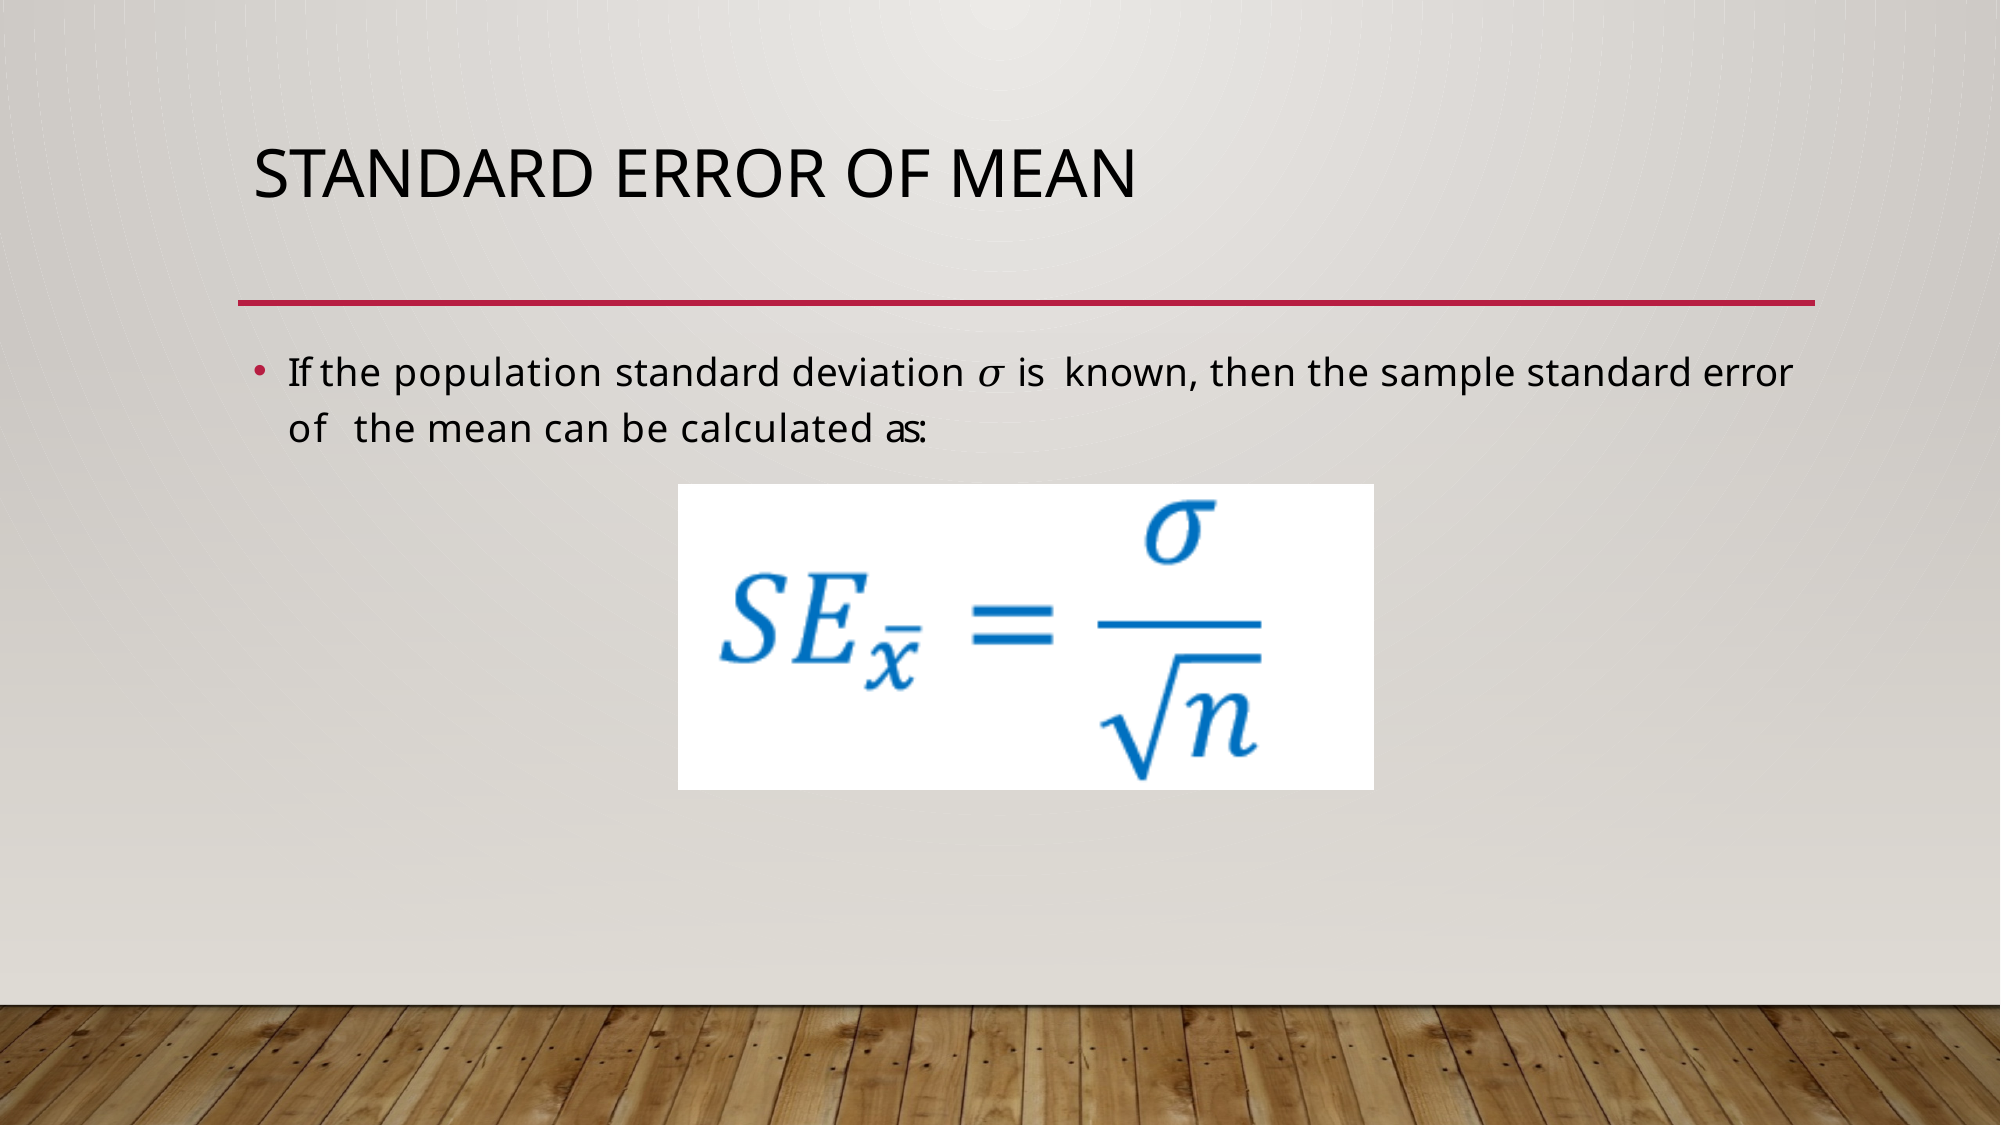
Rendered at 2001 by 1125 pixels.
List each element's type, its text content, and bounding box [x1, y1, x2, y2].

title Standard Error of mean [238, 131, 1814, 305]
list If the population standard deviation 𝜎 is known, then the sample standard error of the mean can be calculated as: [238, 330, 1814, 458]
picture [678, 483, 1374, 790]
picture [0, 1005, 2000, 1125]
